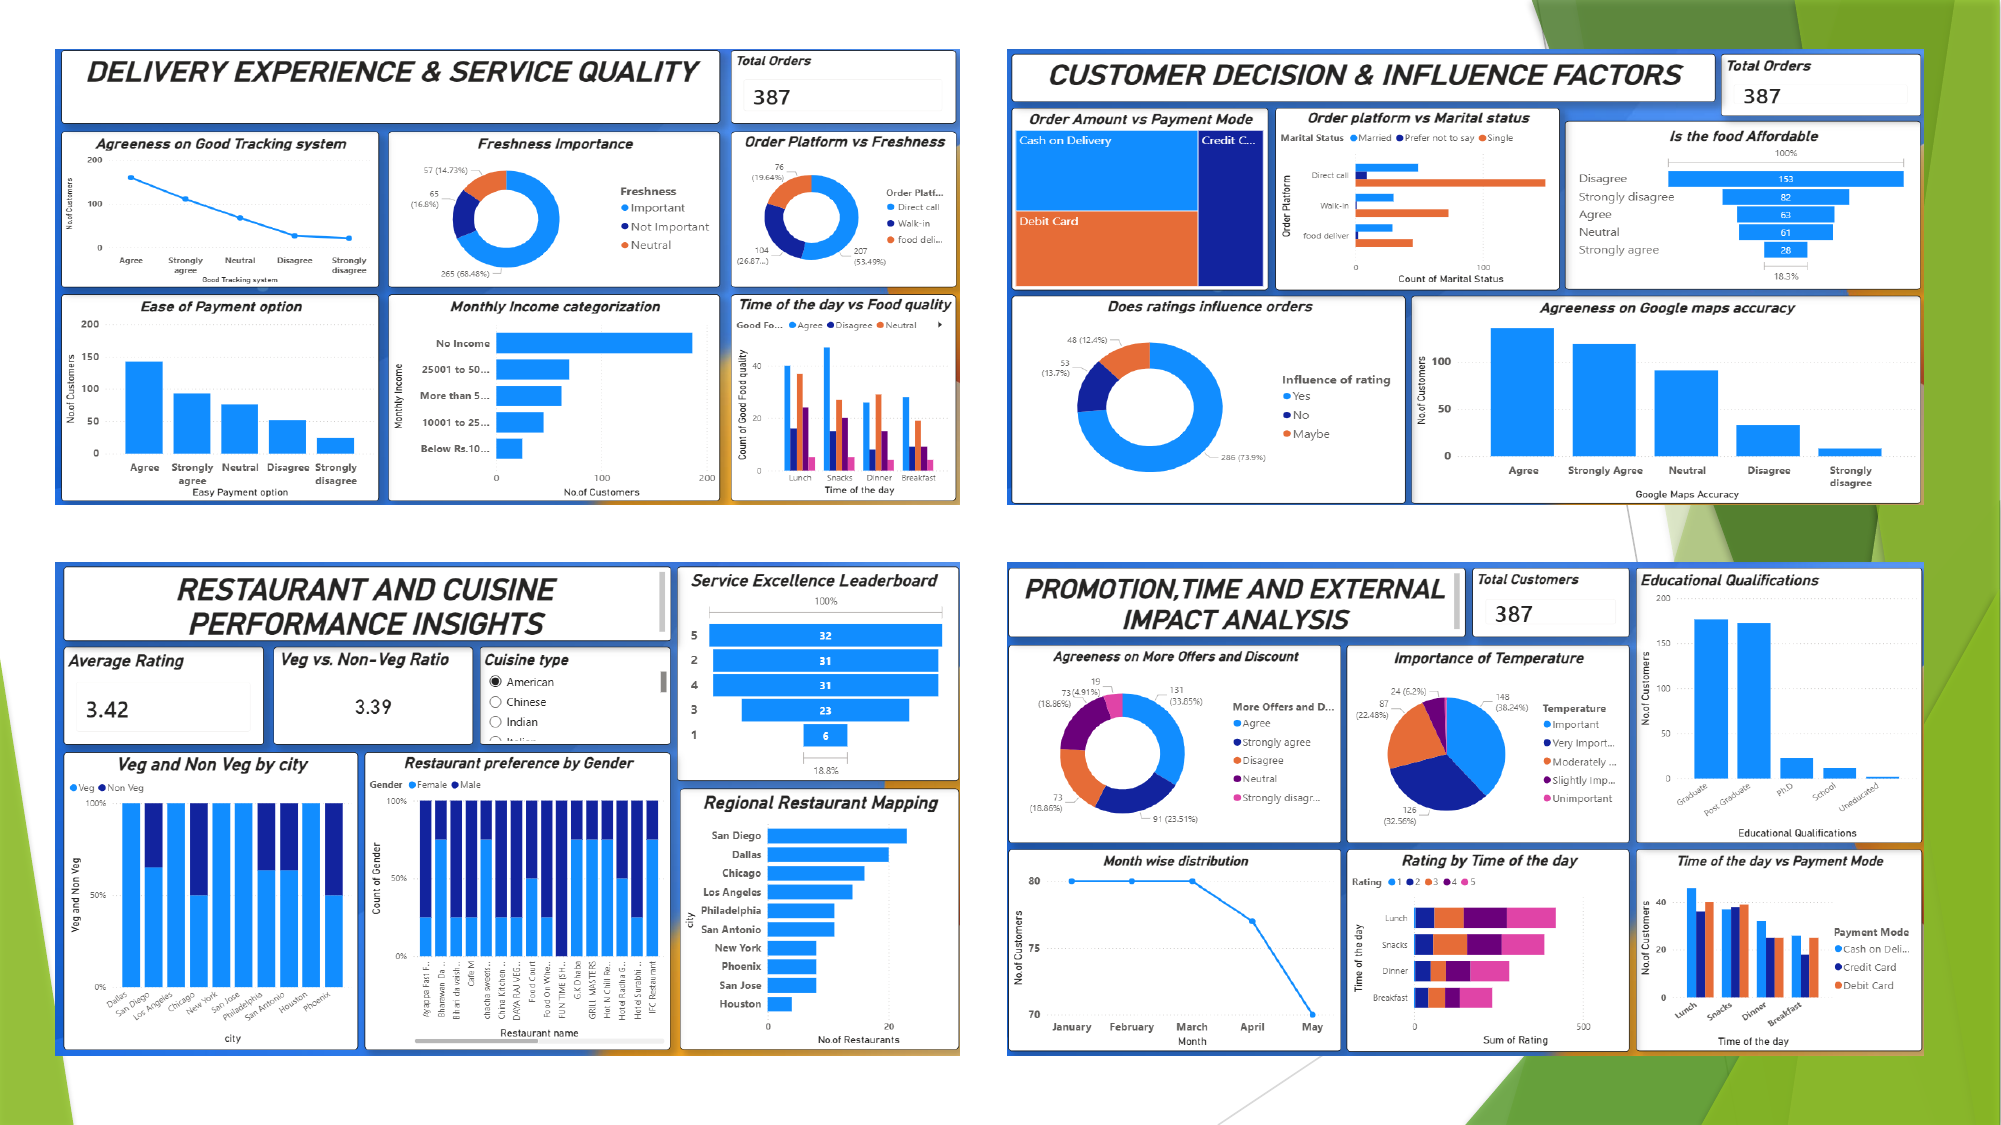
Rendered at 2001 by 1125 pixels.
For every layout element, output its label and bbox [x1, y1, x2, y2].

picture [54, 49, 961, 505]
picture [1007, 49, 1925, 505]
picture [1007, 561, 1925, 1057]
picture [54, 561, 961, 1057]
